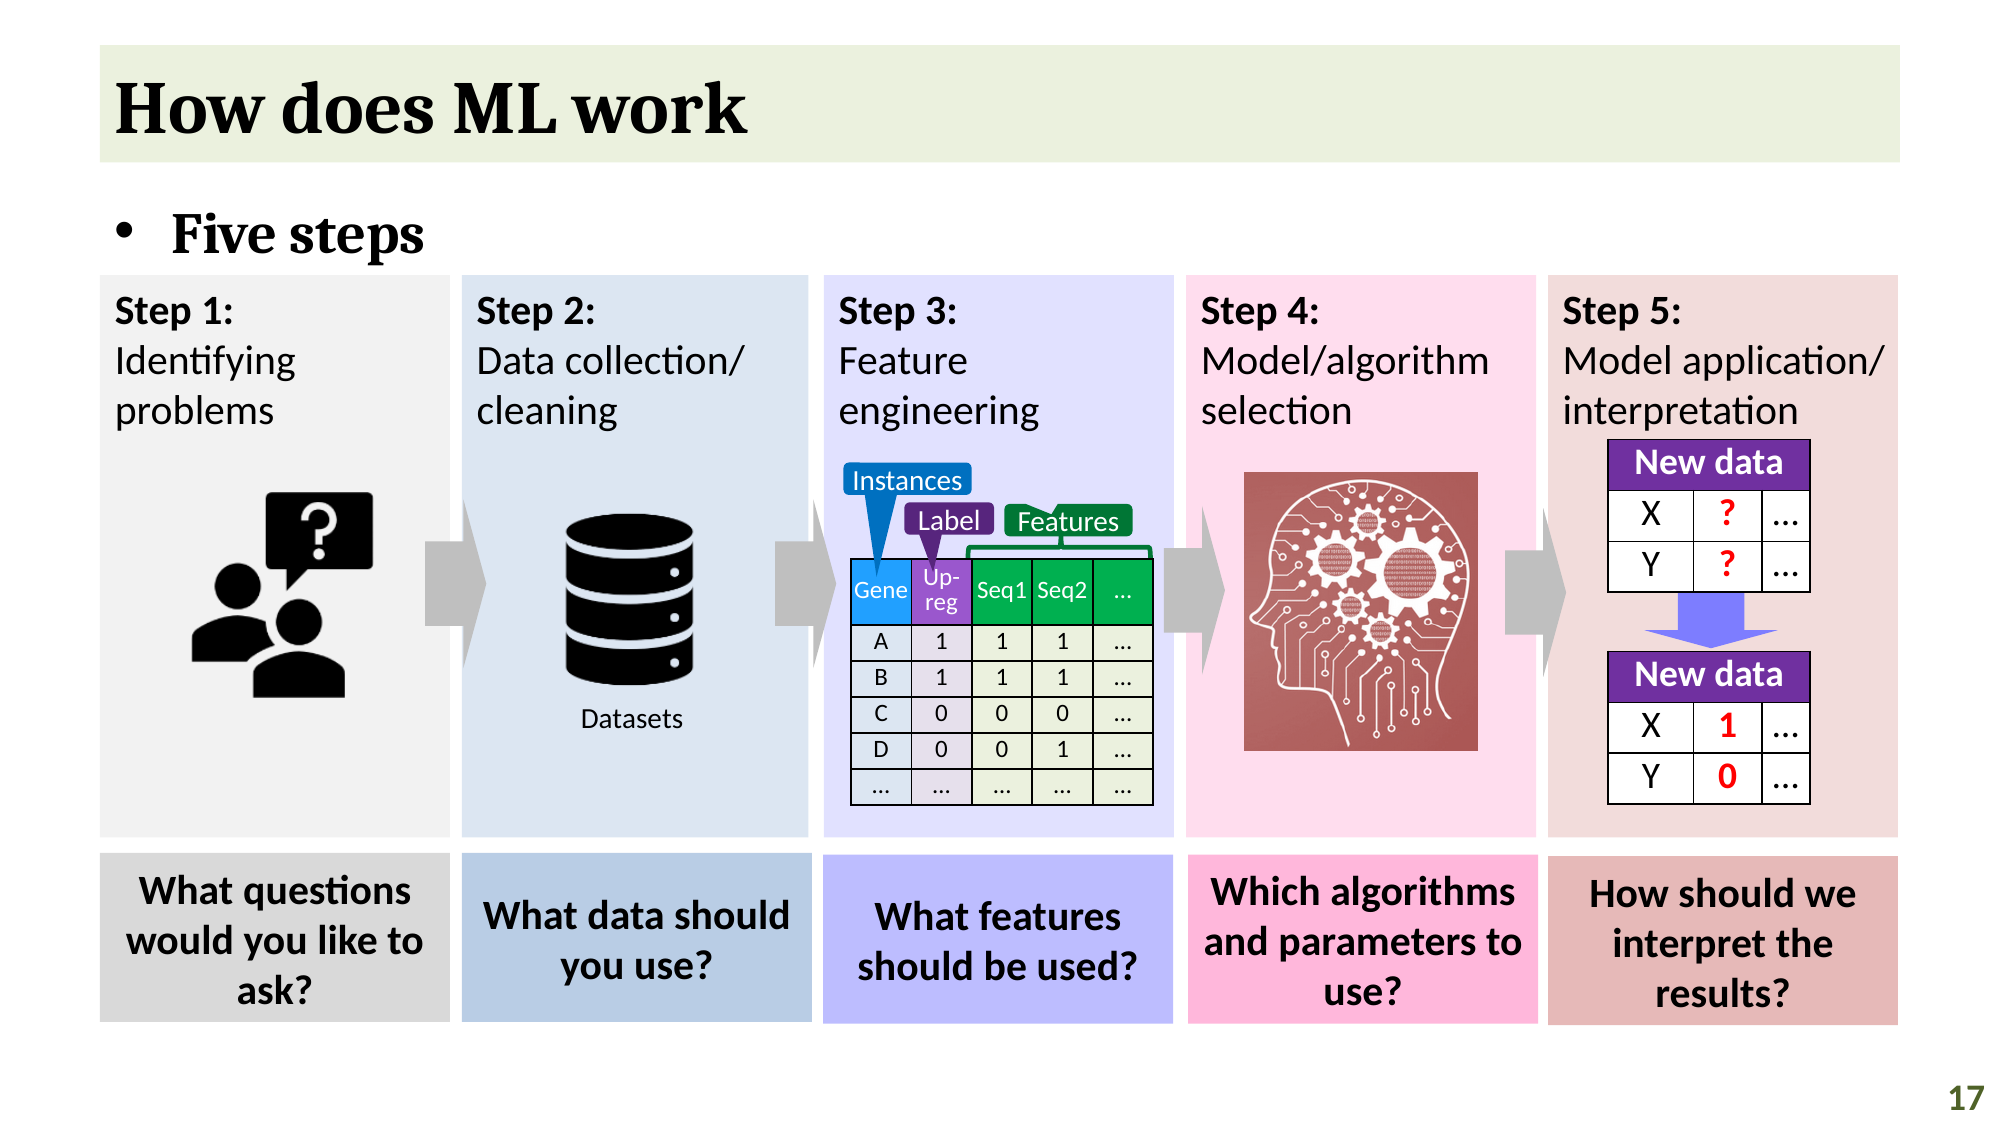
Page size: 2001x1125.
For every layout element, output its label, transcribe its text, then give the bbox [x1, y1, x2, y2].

table_cell 1 [1033, 626, 1092, 660]
table_header New data [1609, 440, 1809, 490]
table_cell 1 [973, 662, 1031, 696]
table_cell … [1094, 626, 1152, 660]
text_box What features should be used? [821, 853, 1175, 1026]
text_box Instances [841, 460, 974, 580]
picture [159, 472, 406, 718]
text_box [1161, 503, 1228, 677]
table_cell … [912, 770, 971, 804]
text_box What questions would you like to ask? [98, 851, 452, 1024]
table_cell 1 [1694, 703, 1761, 752]
slide_number 17 [1899, 1065, 2000, 1125]
table_header Gene [852, 560, 911, 624]
table_cell … [973, 770, 1031, 804]
picture [1244, 472, 1479, 751]
table_cell 0 [973, 698, 1031, 732]
table_cell … [852, 770, 911, 804]
table_cell … [1094, 770, 1152, 804]
text_box Which algorithms and parameters to use? [1186, 853, 1540, 1026]
table_cell … [1763, 754, 1809, 803]
table_header Up-reg [912, 560, 971, 624]
table_cell X [1609, 703, 1693, 752]
text_box What data should you use? [460, 851, 814, 1024]
picture [521, 491, 738, 708]
text_box How should we interpret the results? [1546, 854, 1900, 1027]
table_cell 1 [912, 626, 971, 660]
table_cell 1 [1033, 662, 1092, 696]
table_header … [1094, 560, 1152, 624]
table_cell B [852, 662, 911, 696]
table_cell ? [1694, 491, 1761, 541]
table_cell … [1094, 662, 1152, 696]
table_cell 1 [912, 662, 971, 696]
table_cell ? [1694, 542, 1761, 591]
table_cell … [1094, 734, 1152, 768]
table_cell D [852, 734, 911, 768]
table_cell C [852, 698, 911, 732]
table_header Seq1 [973, 560, 1031, 624]
table_cell … [1094, 698, 1152, 732]
text_box Step 5: Model application/ interpretation [1546, 273, 1900, 840]
table_cell 0 [1033, 698, 1092, 732]
table_cell Y [1609, 754, 1693, 803]
text_box [1502, 505, 1569, 680]
text_box [1642, 593, 1780, 651]
table_cell 0 [912, 734, 971, 768]
table_cell … [1033, 770, 1092, 804]
table_cell 1 [973, 626, 1031, 660]
text_box Step 3: Feature engineering [822, 273, 1176, 840]
text_box Step 2: Data collection/ cleaning [460, 273, 810, 840]
table_cell 0 [912, 698, 971, 732]
title How does ML work [99, 44, 1901, 163]
table_header Seq2 [1033, 560, 1092, 624]
table_header New data [1609, 652, 1809, 702]
table_cell 0 [1694, 754, 1761, 803]
table_cell A [852, 626, 911, 660]
table_cell … [1763, 703, 1809, 752]
table_cell … [1763, 542, 1809, 591]
text_box Step 1: Identifying problems [98, 273, 452, 840]
table_cell … [1763, 491, 1809, 541]
text_box [423, 497, 489, 671]
table_cell 1 [1033, 734, 1092, 768]
table_cell X [1609, 491, 1693, 541]
table_cell Y [1609, 542, 1693, 591]
list Five steps [99, 187, 1901, 272]
text_box Datasets [563, 715, 701, 742]
text_box [967, 539, 1152, 558]
text_box Label [902, 500, 997, 575]
text_box Features [1002, 501, 1135, 539]
text_box [773, 497, 839, 671]
text_box Step 4: Model/algorithm selection [1184, 273, 1538, 840]
table_cell 0 [973, 734, 1031, 768]
